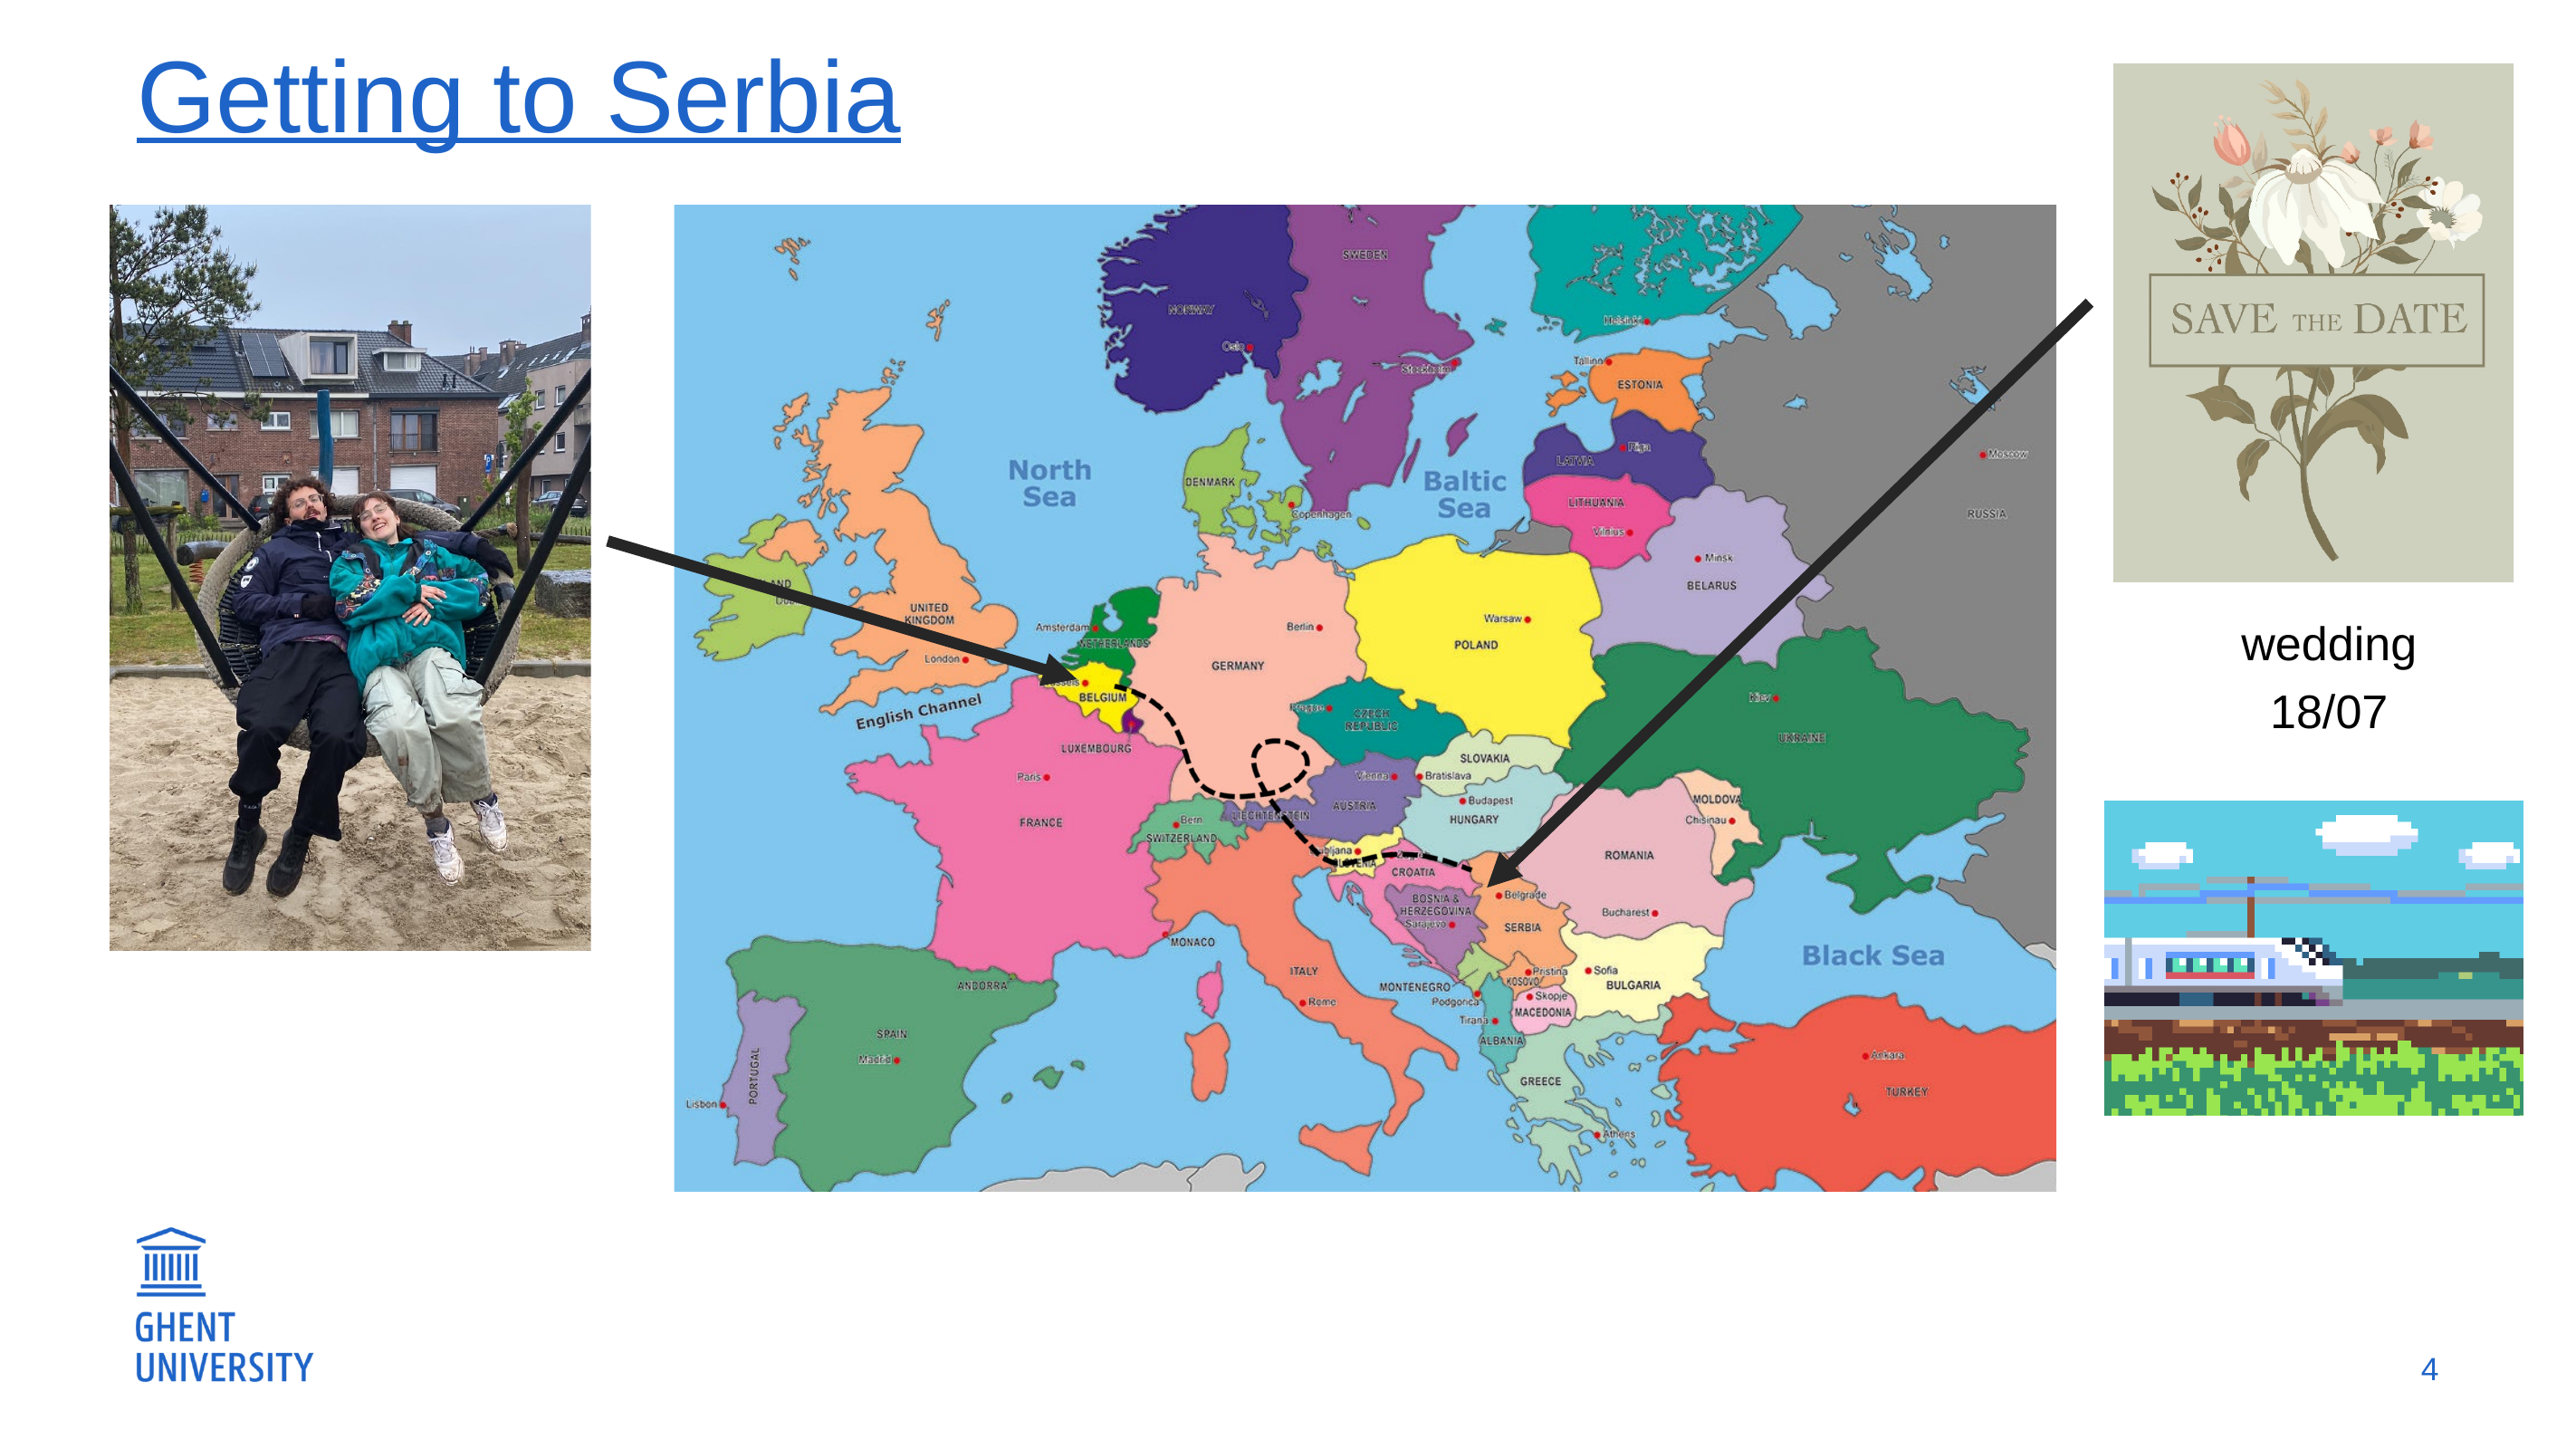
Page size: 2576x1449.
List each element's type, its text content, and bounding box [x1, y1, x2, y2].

picture [68, 1175, 411, 1449]
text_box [608, 541, 1077, 679]
picture [2113, 63, 2514, 582]
picture [109, 205, 591, 951]
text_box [1487, 302, 2090, 888]
text_box wedding 18/07 [2178, 595, 2481, 745]
picture [674, 205, 2057, 1192]
title Getting to Serbia [123, 37, 2456, 166]
picture [2104, 801, 2523, 1116]
slide_number 4 [2315, 1329, 2453, 1407]
